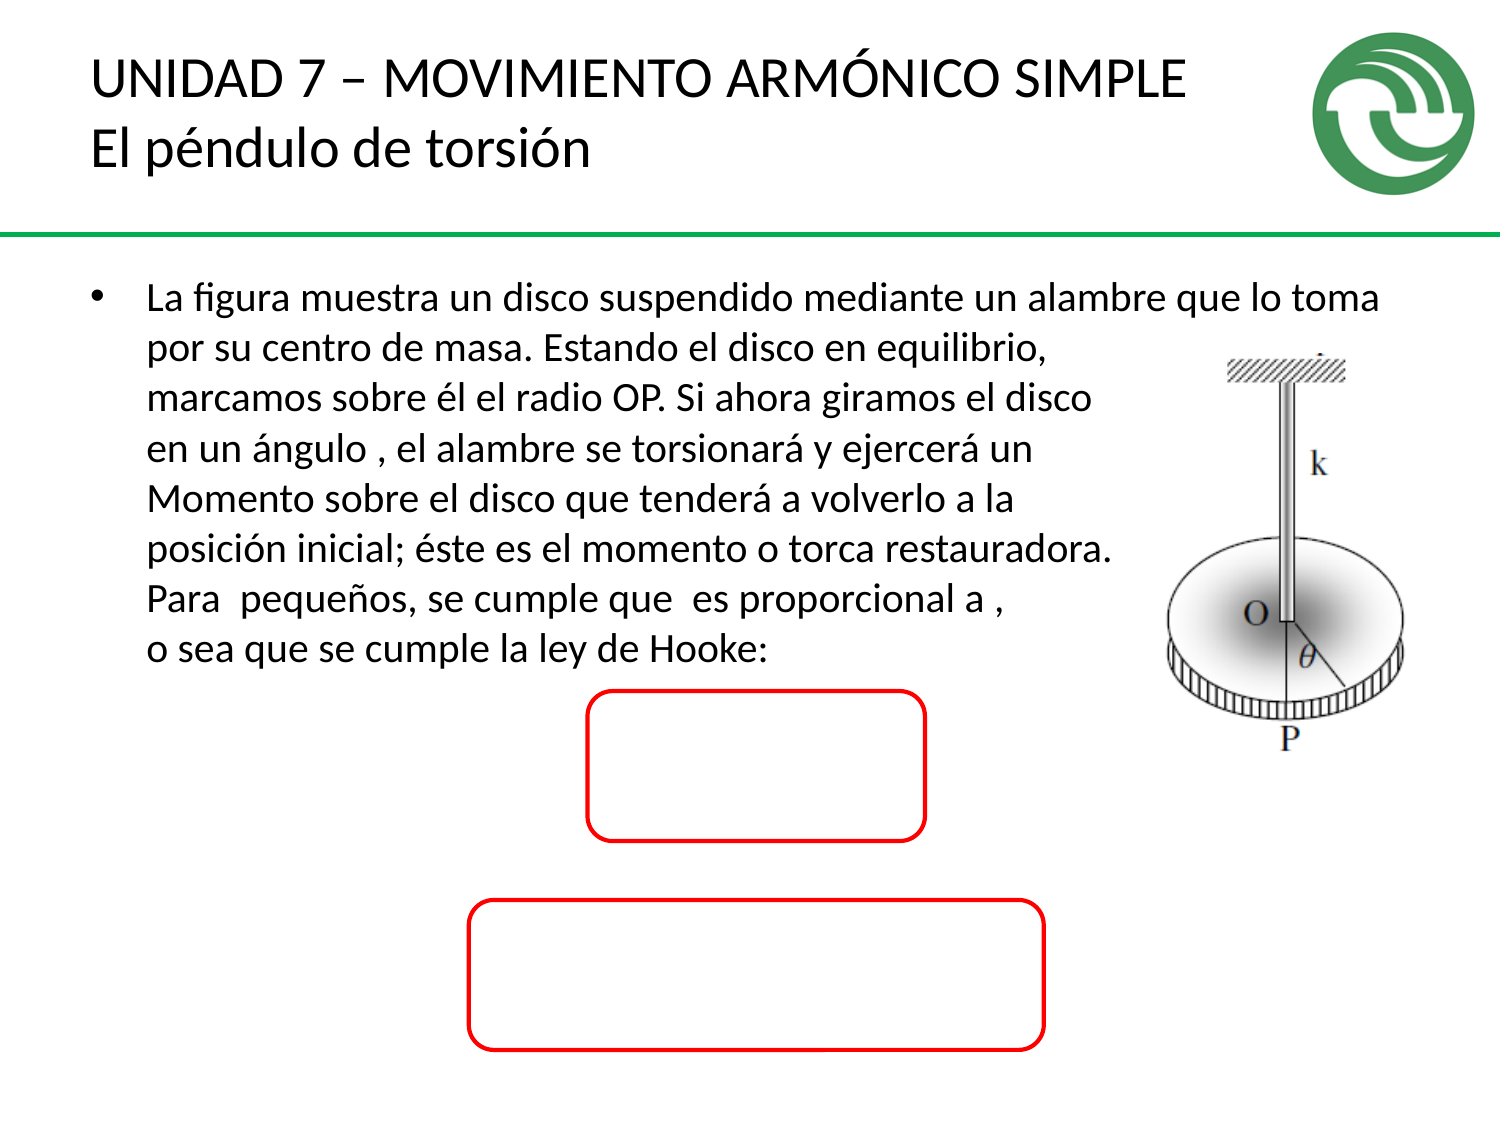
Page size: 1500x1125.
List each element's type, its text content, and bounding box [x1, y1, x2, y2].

picture [1149, 353, 1421, 759]
text_box [466, 897, 1046, 1053]
title UNIDAD 7 – MOVIMIENTO ARMÓNICO SIMPLE El péndulo de torsión [75, 32, 1300, 203]
text_box [585, 688, 928, 844]
picture [1312, 32, 1475, 203]
